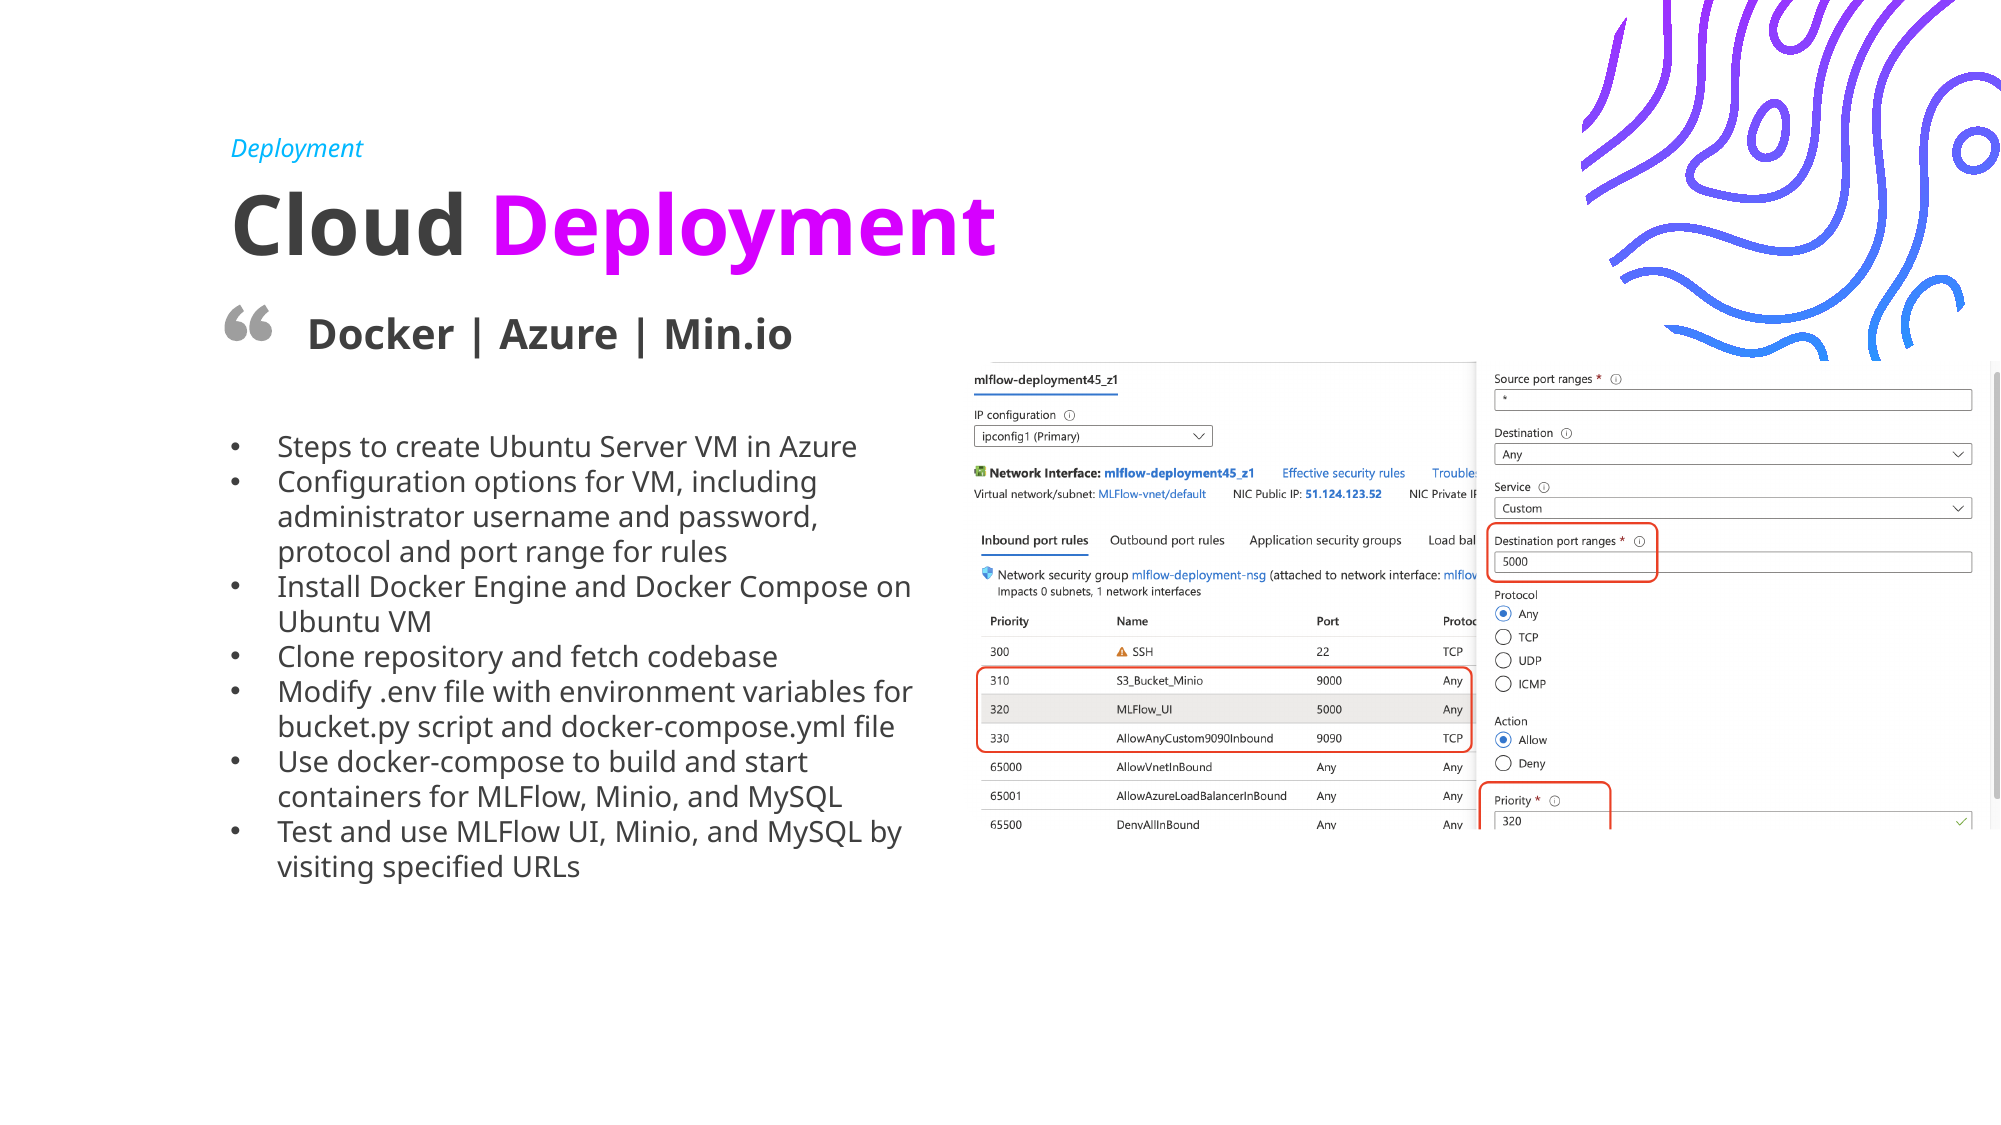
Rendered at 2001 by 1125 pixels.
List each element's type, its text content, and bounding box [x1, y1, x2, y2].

text_box Steps to create Ubuntu Server VM in Azure Configuration options for VM, including administrator username and password, protocol and port range for rules Install Docker Engine and Docker Compose on Ubuntu VM Clone repository and fetch codebase Modify .env file with environment variables for bucket.py script and docker-compose.yml file Use docker-compose to build and start containers for MLFlow, Minio, and MySQL Test and use MLFlow UI, Minio, and MySQL by visiting specified URLs [215, 421, 933, 891]
text_box [1664, 325, 1829, 361]
text_box [1722, 0, 1758, 134]
text_box [1941, 275, 1965, 312]
text_box [1920, 72, 2000, 134]
text_box [1582, 17, 1627, 133]
list Deployment [215, 128, 845, 173]
picture [963, 361, 2000, 830]
text_box [1748, 99, 1790, 134]
text_box [1811, 0, 1864, 134]
text_box [223, 322, 273, 343]
title Cloud Deployment [215, 134, 1941, 322]
text_box [1868, 322, 1881, 361]
text_box [1680, 0, 1714, 134]
text_box [1901, 322, 1914, 349]
text_box [1952, 126, 2000, 175]
text_box Docker | Azure | Min.io [292, 300, 837, 366]
text_box [1841, 0, 1905, 134]
text_box [1769, 0, 1830, 55]
text_box [1618, 0, 1672, 134]
text_box [1872, 0, 1955, 134]
